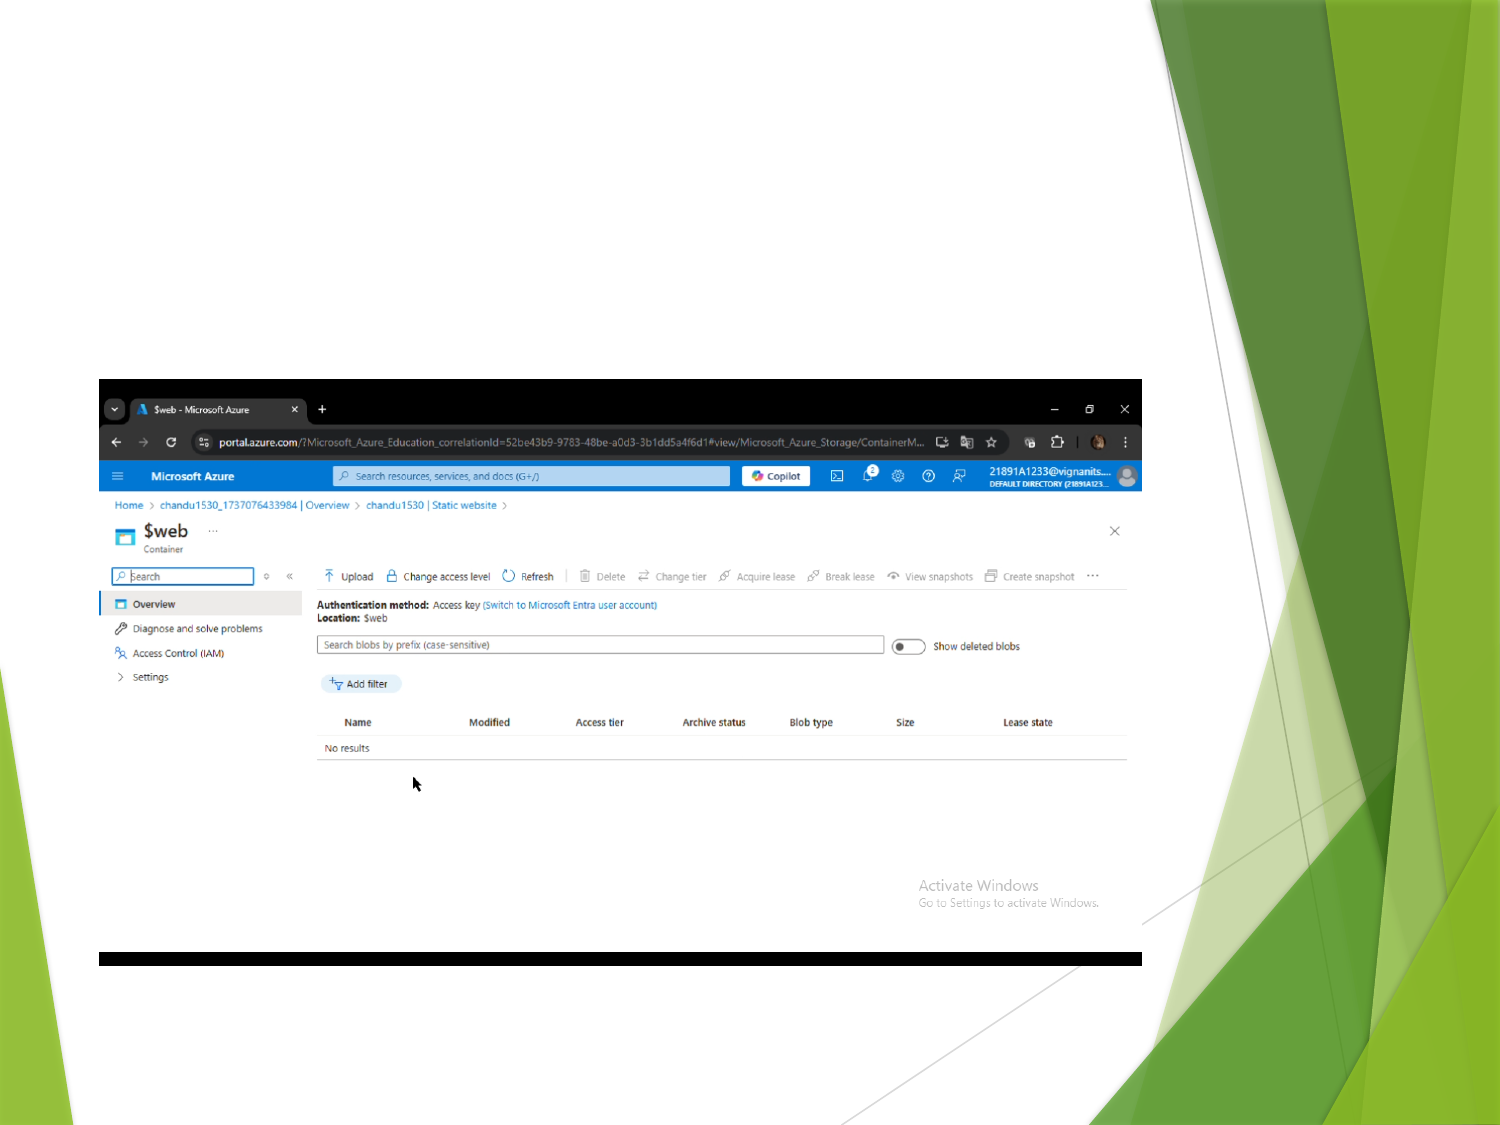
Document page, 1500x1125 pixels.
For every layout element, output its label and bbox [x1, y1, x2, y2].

list [99, 379, 1142, 967]
